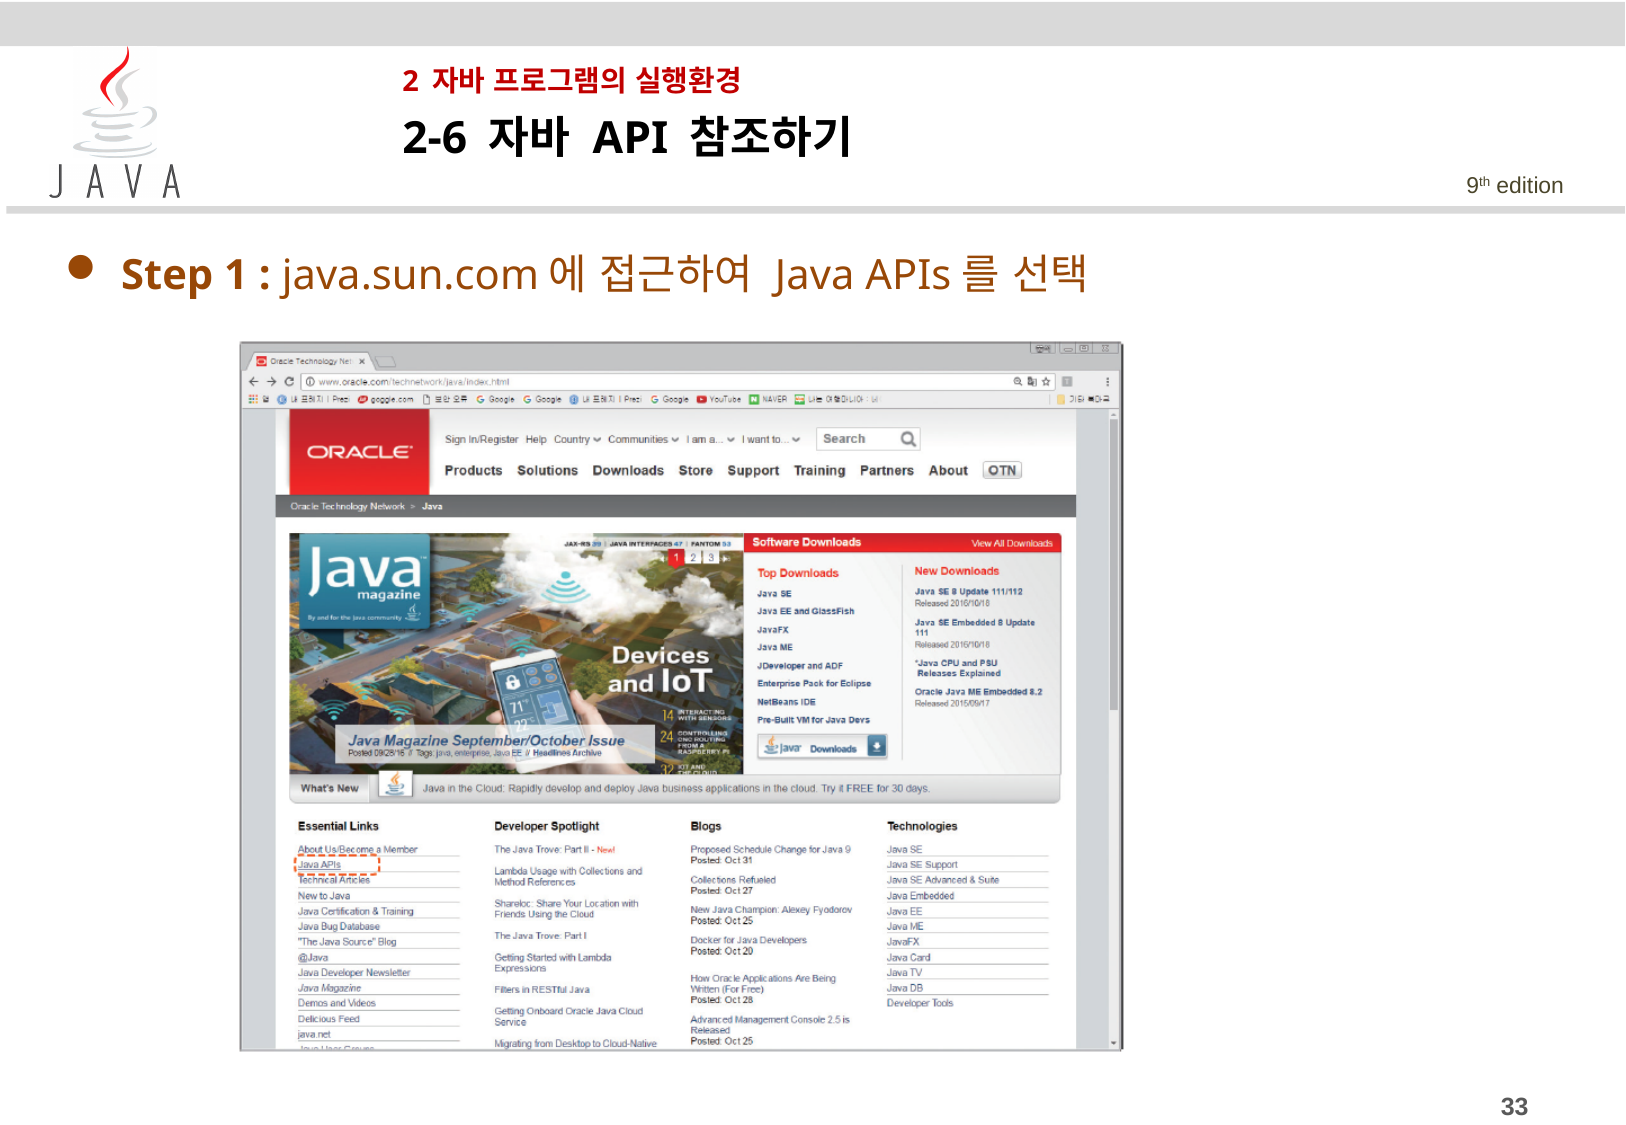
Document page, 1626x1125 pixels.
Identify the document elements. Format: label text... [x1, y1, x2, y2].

list 2-6 자바 API 참조하기 [387, 101, 1545, 171]
slide_number 33 [1164, 1074, 1544, 1125]
picture [49, 164, 180, 198]
list Step 1 : java.sun.com에 접근하여 Java APIs를 선택 [48, 223, 1564, 1064]
picture [224, 328, 1138, 1065]
picture [73, 46, 157, 158]
title 2 자바 프로그램의 실행환경 [387, 54, 1393, 105]
